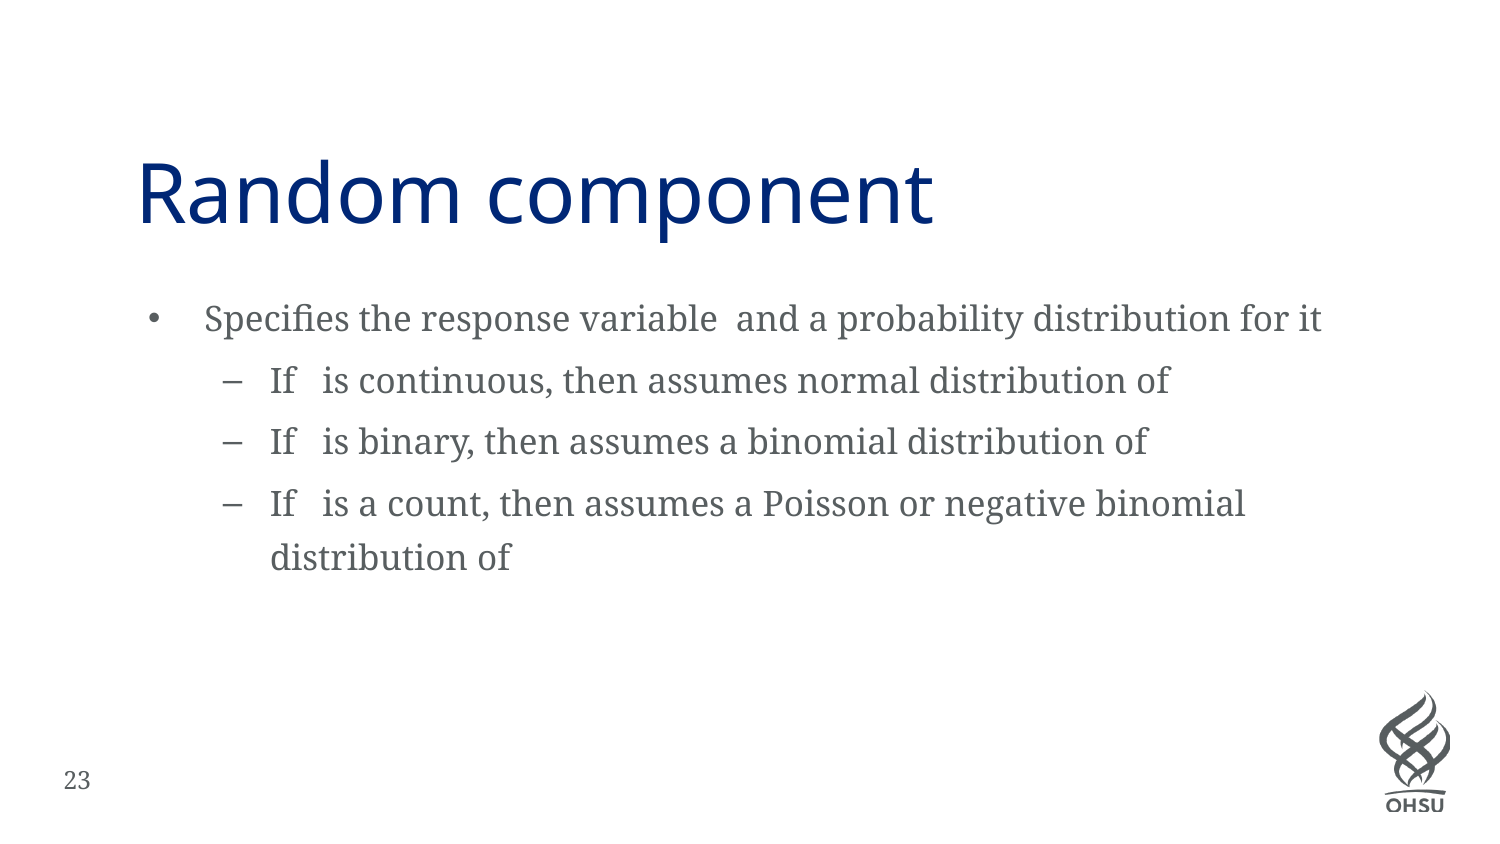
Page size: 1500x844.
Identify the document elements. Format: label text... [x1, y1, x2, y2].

title Random component [120, 120, 1356, 261]
